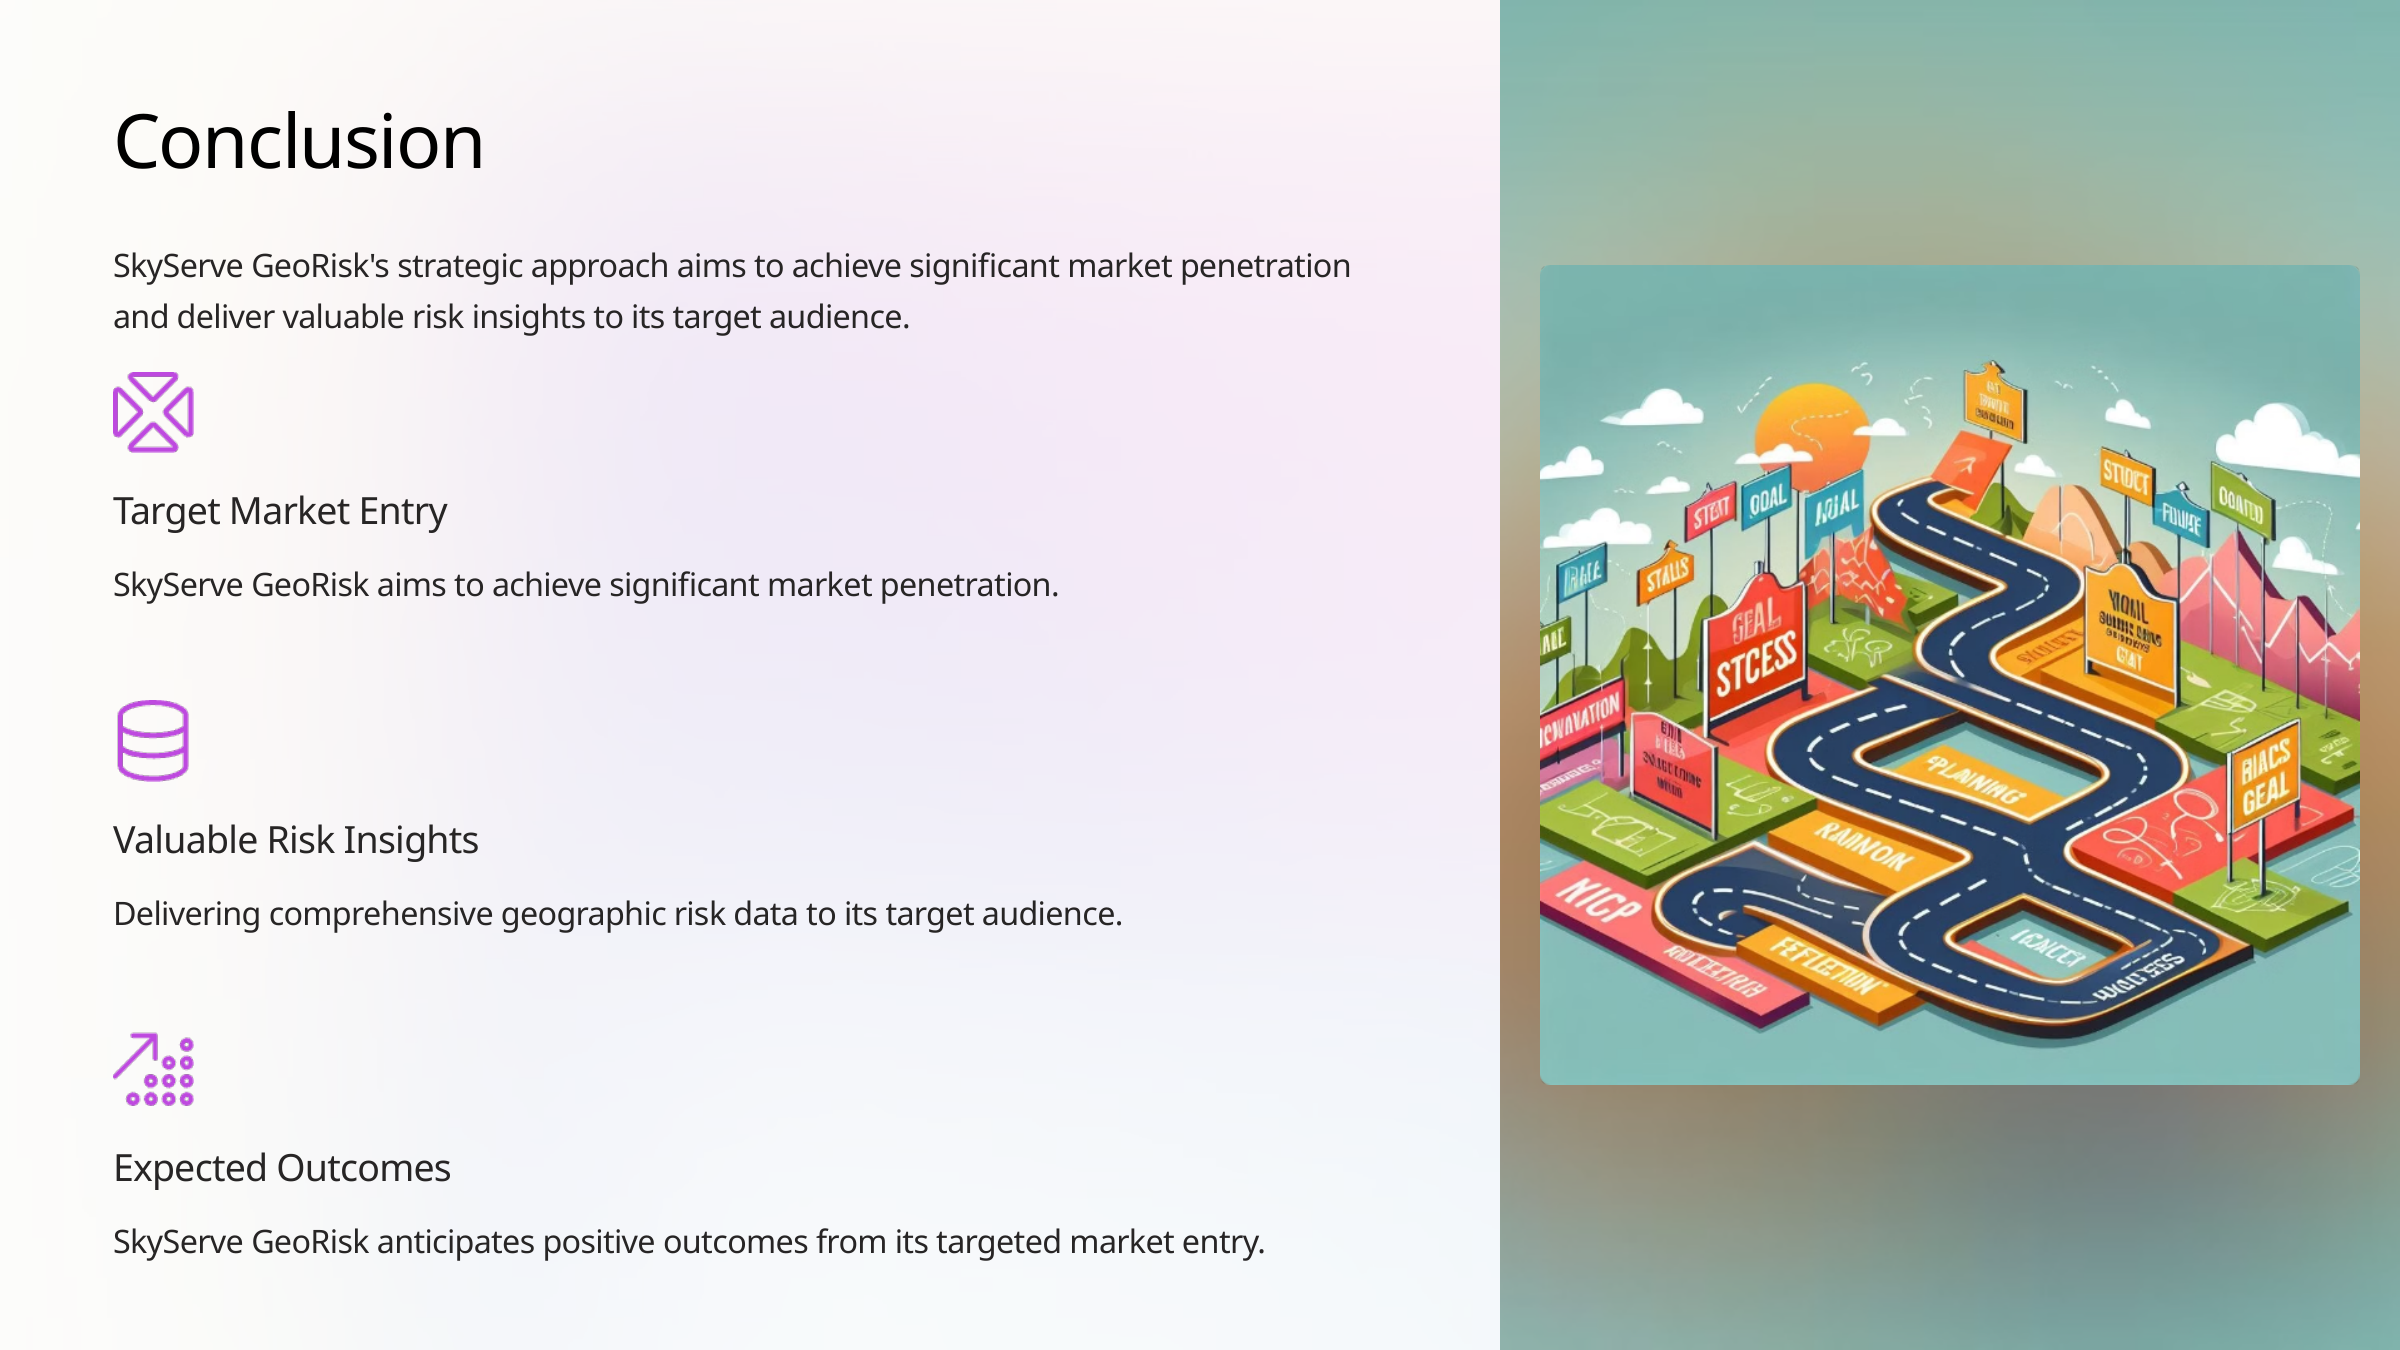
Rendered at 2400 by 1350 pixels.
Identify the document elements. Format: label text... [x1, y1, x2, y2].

text_box Conclusion [113, 89, 874, 185]
text_box Valuable Risk Insights [113, 813, 494, 862]
text_box SkyServe GeoRisk aims to achieve significant market penetration. [113, 552, 1387, 604]
text_box SkyServe GeoRisk anticipates positive outcomes from its targeted market entry. [113, 1209, 1387, 1261]
text_box Delivering comprehensive geographic risk data to its target audience. [113, 880, 1387, 933]
picture [112, 700, 194, 782]
text_box Target Market Entry [113, 485, 494, 533]
picture [112, 372, 194, 453]
text_box Expected Outcomes [113, 1142, 494, 1190]
picture [112, 1029, 194, 1111]
picture [1499, 0, 2400, 1350]
text_box SkyServe GeoRisk's strategic approach aims to achieve significant market penetration and deliver valuable risk insights to its target audience. [113, 232, 1387, 336]
